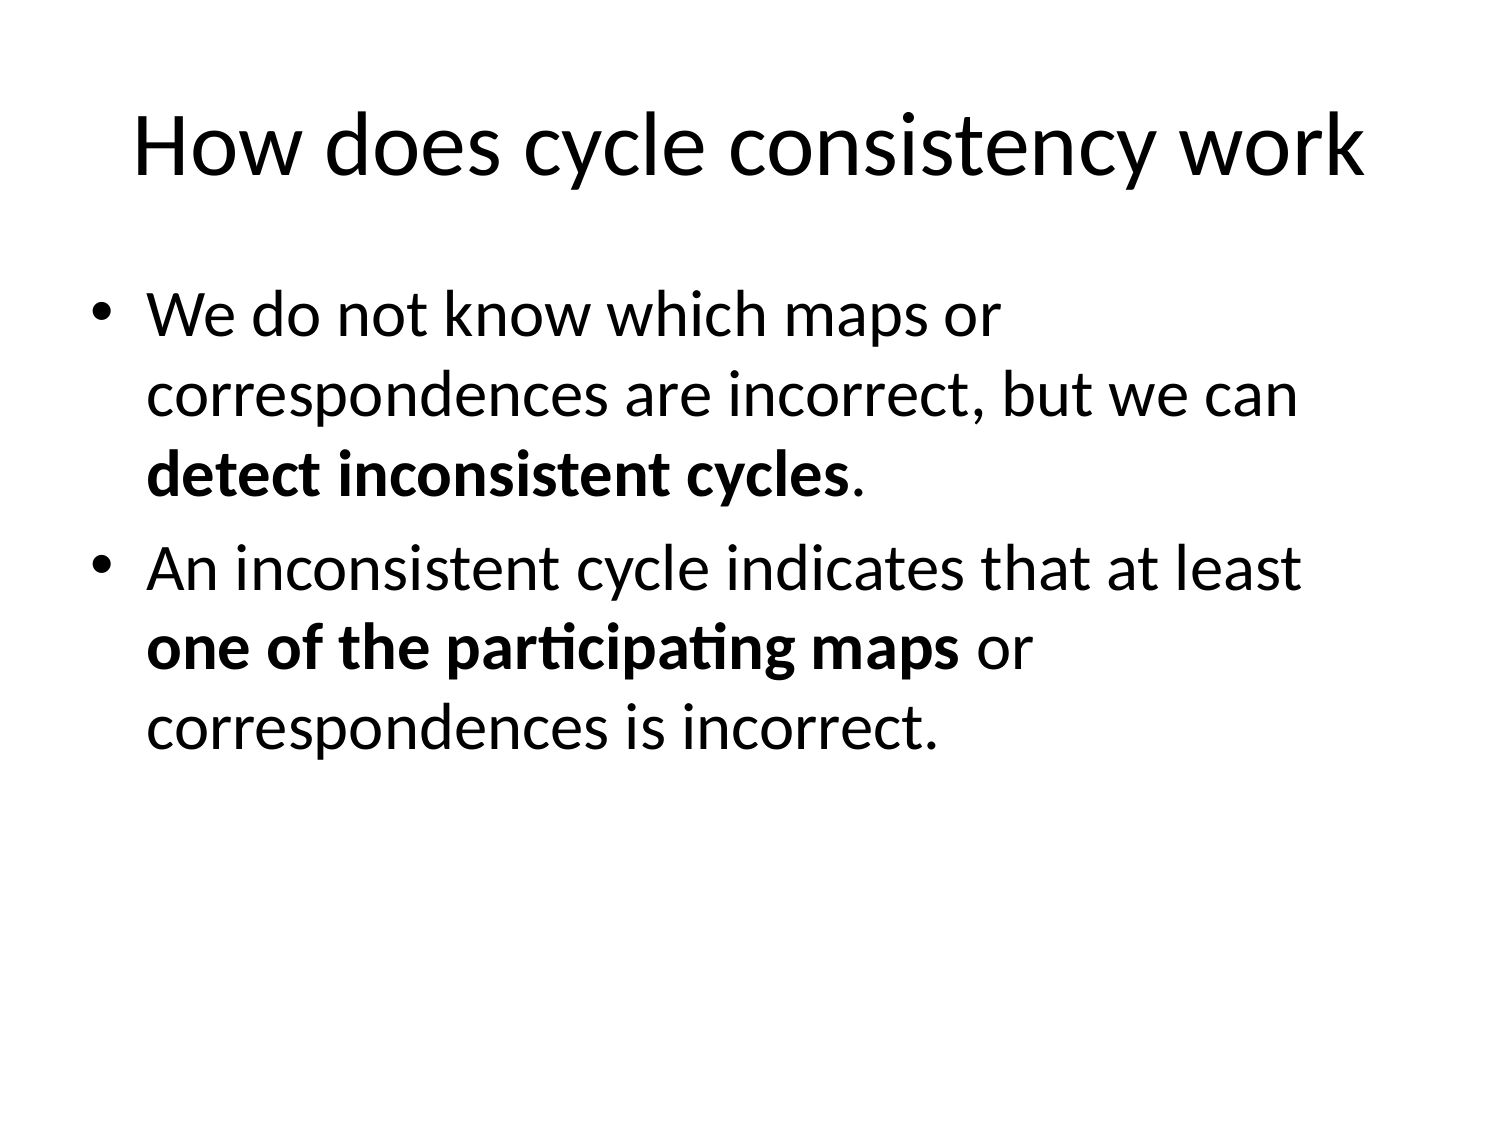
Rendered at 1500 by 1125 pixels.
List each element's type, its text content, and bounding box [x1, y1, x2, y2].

title How does cycle consistency work [75, 45, 1425, 233]
list We do not know which maps or correspondences are incorrect, but we can detect inconsistent cycles. An inconsistent cycle indicates that at least one of the participating maps or correspondences is incorrect. [75, 262, 1425, 1005]
